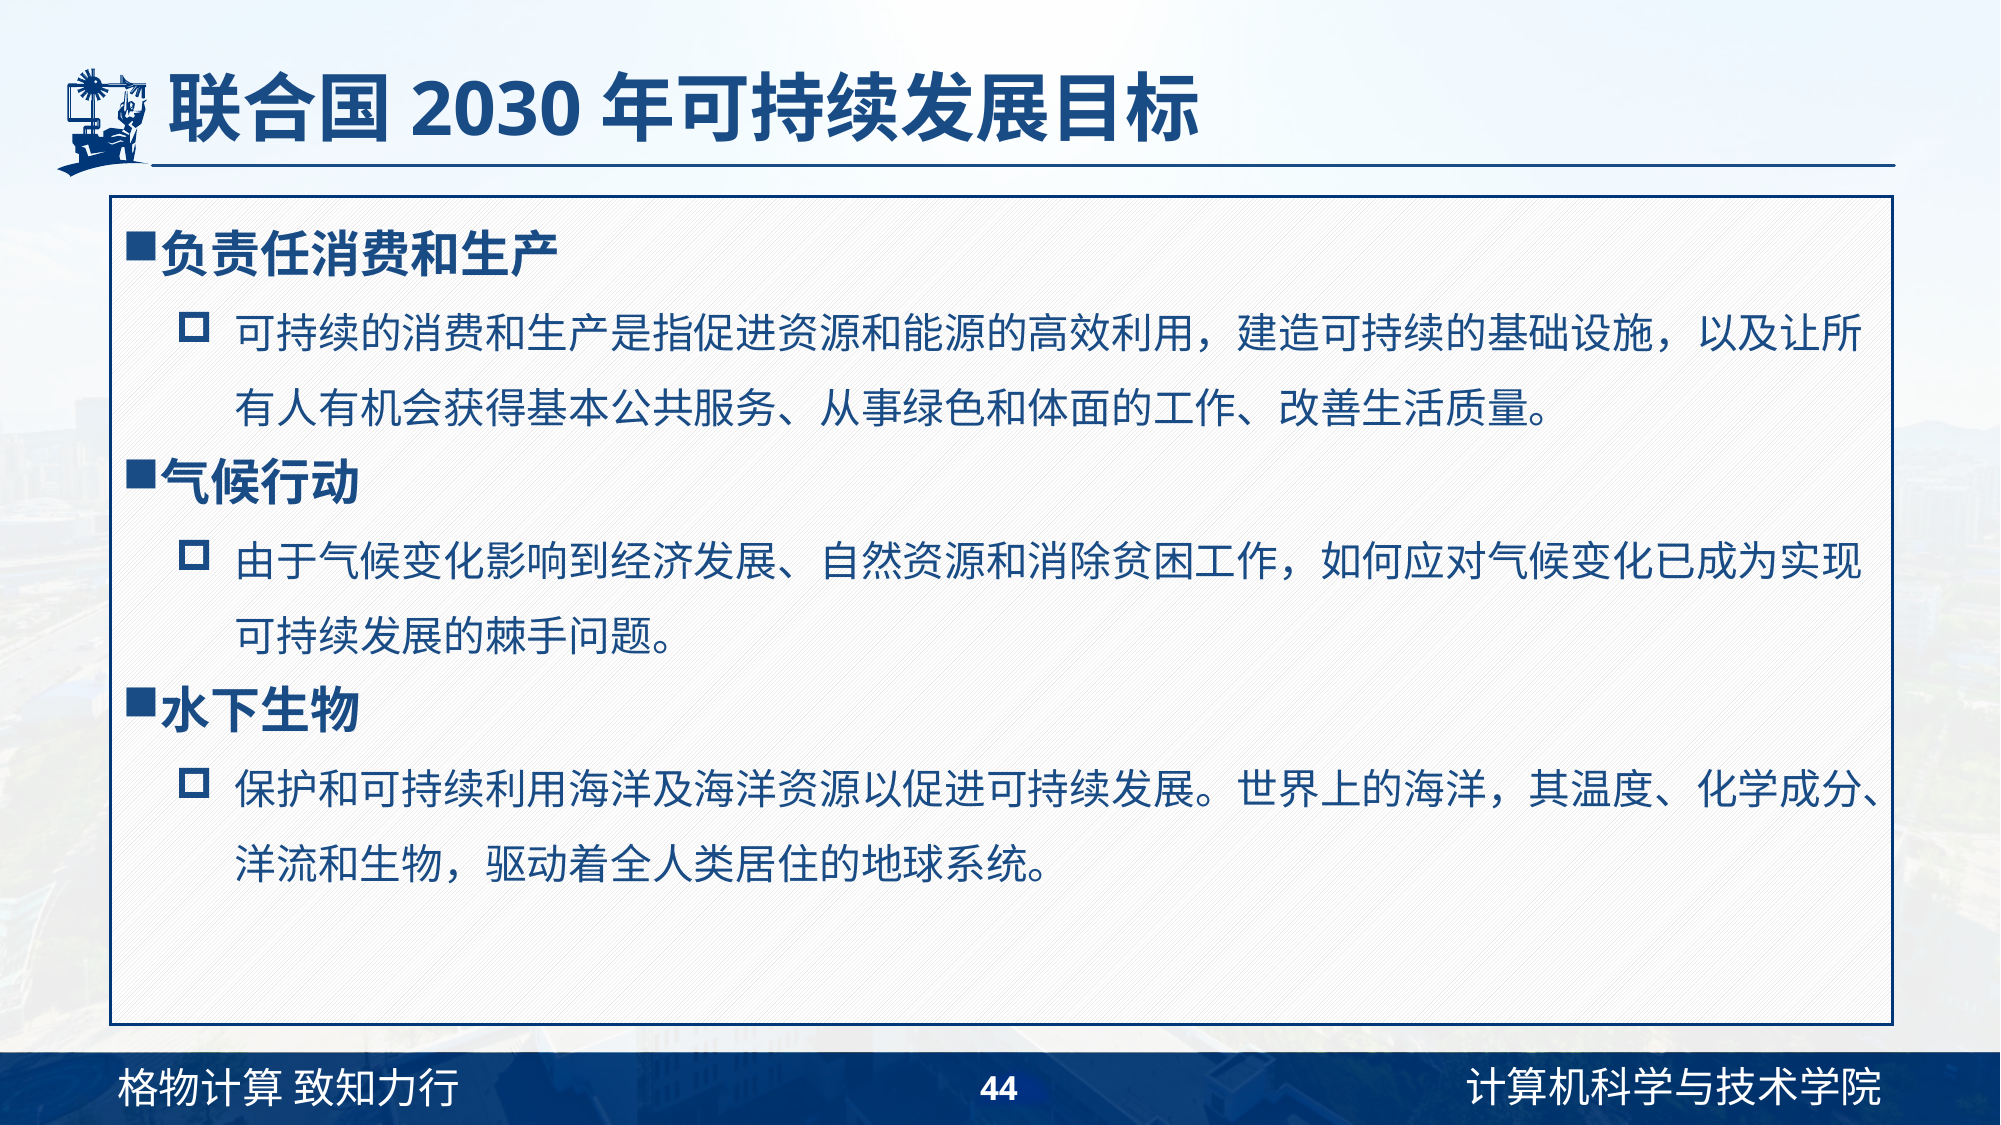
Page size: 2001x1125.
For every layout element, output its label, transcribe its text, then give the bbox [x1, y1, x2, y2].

title 联合国2030年可持续发展目标 [152, 56, 1893, 166]
slide_number 44 [947, 1059, 1050, 1120]
list 负责任消费和生产 可持续的消费和生产是指促进资源和能源的高效利用，建造可持续的基础设施，以及让所有人有机会获得基本公共服务、从事绿色和体面的工作、改善生活质量。 气候行动 由于气候变化影响到经济发展、自然资源和消除贫困工作，如何应对气候变化已成为实现可持续发展的棘手问题。 水下生物 保护和可持续利用海洋及海洋资源以促进可持续发展。世界上的海洋，其温度、化学成分、洋流和生物，驱动着全人类居住的地球系统。 [109, 196, 1894, 1026]
